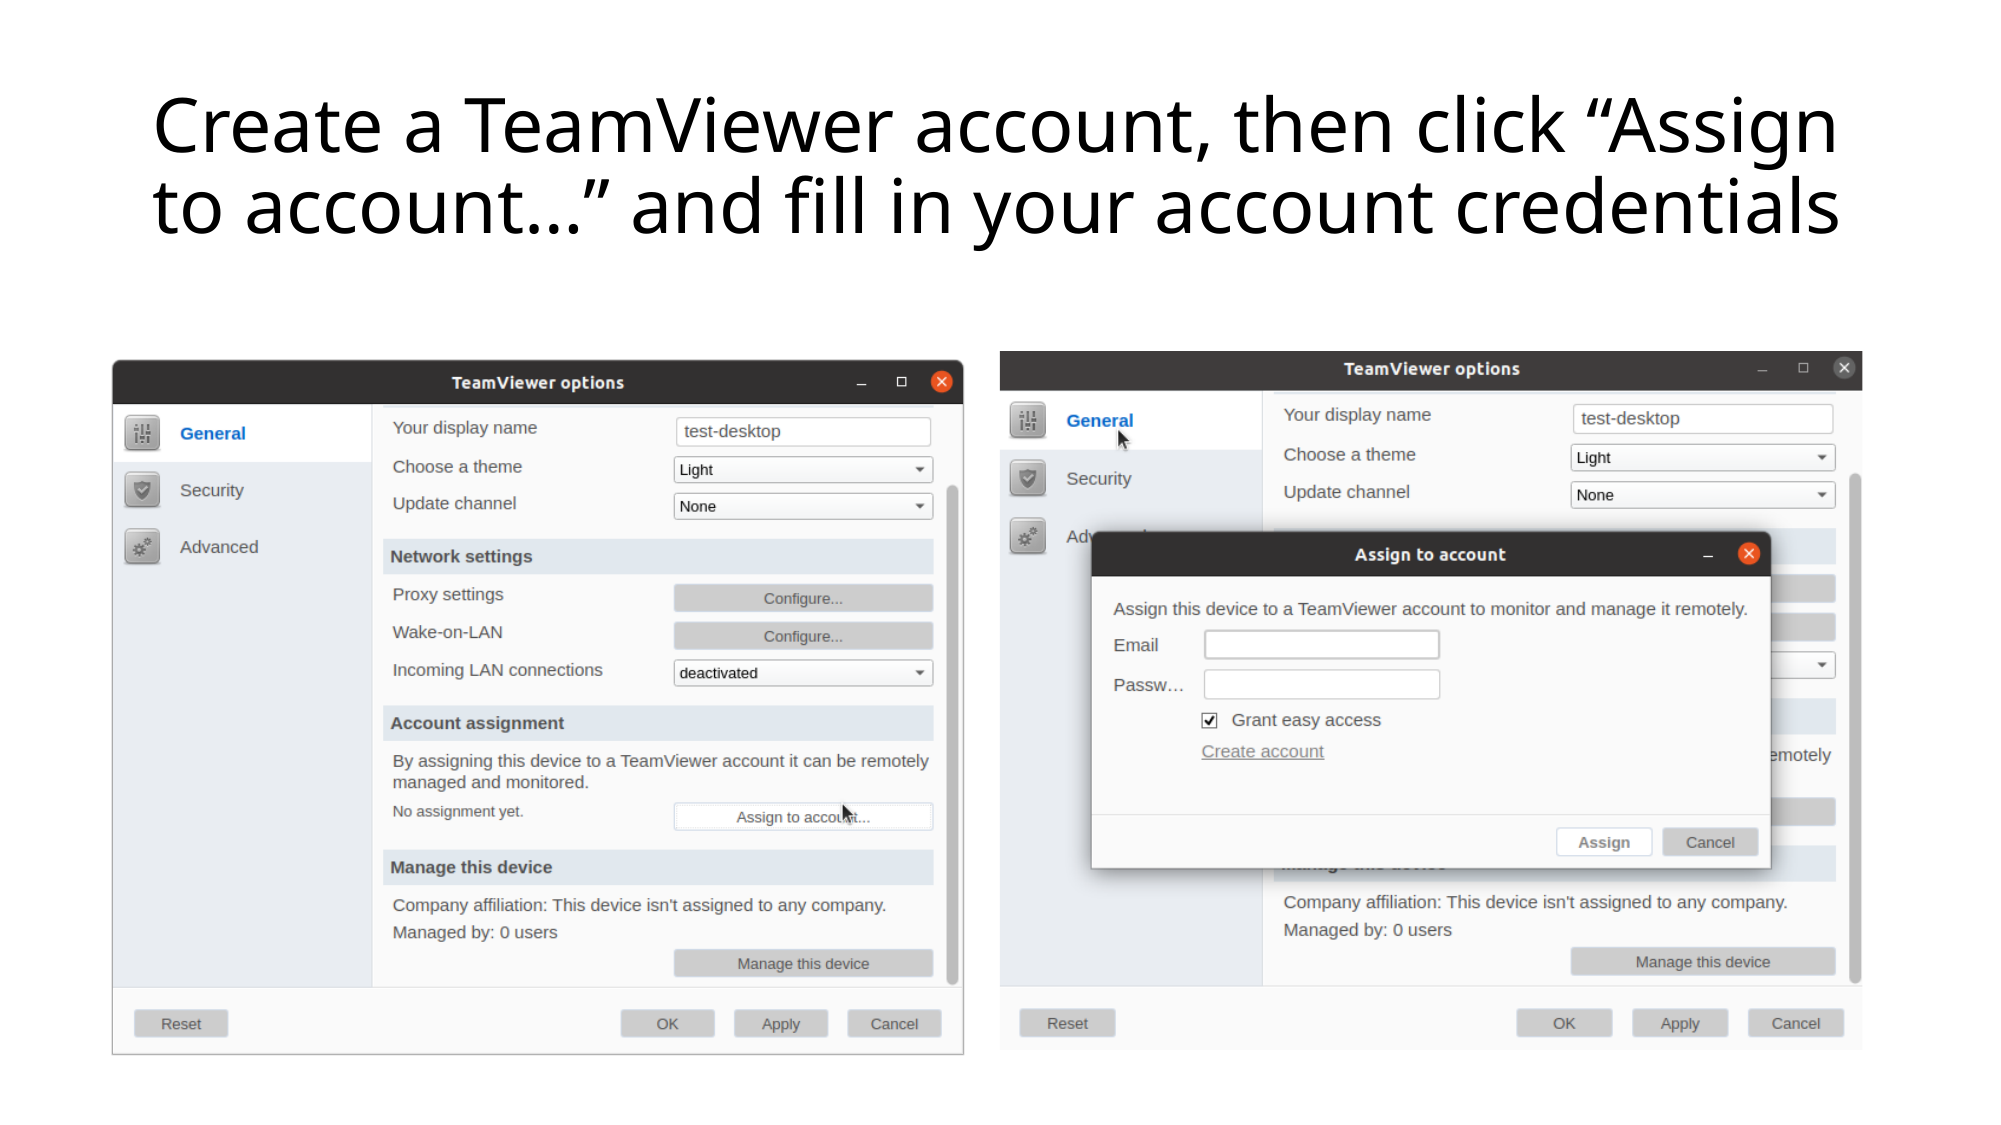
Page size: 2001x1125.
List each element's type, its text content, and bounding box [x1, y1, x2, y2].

picture [999, 351, 1863, 1050]
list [101, 351, 975, 1066]
title Create a TeamViewer account, then click “Assign to account…” and fill in your account credentials [137, 59, 1863, 278]
